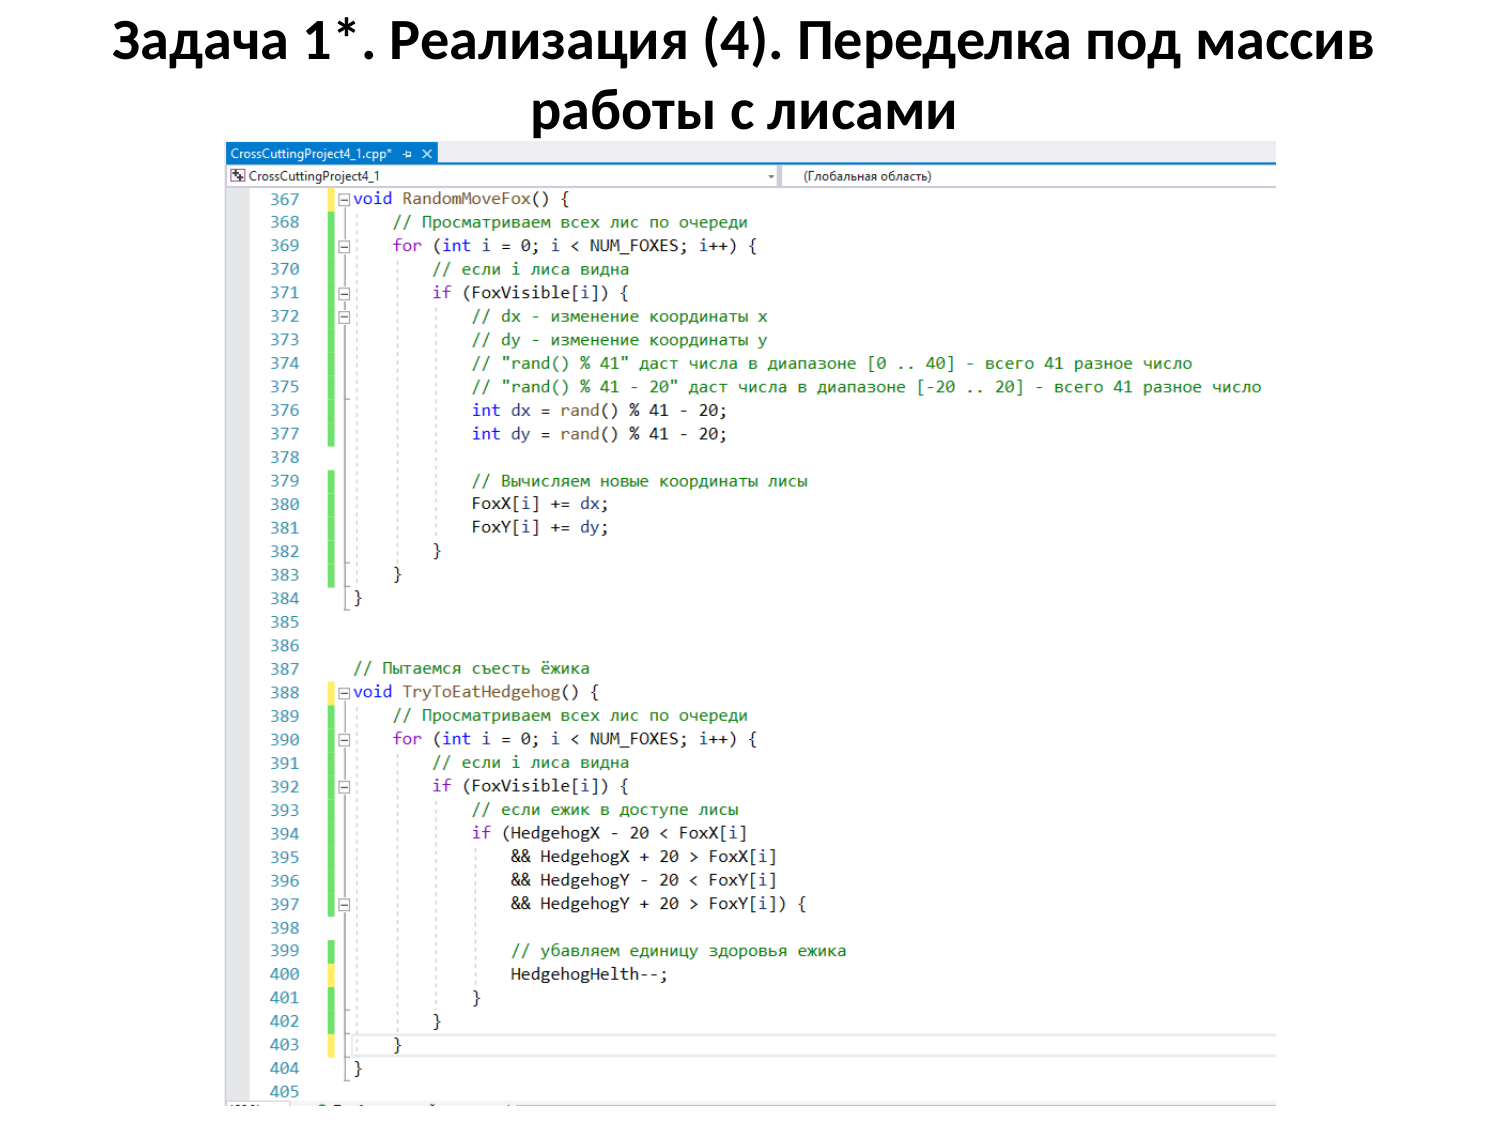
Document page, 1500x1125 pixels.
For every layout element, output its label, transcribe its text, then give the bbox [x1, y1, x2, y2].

title Задача 1*. Реализация (4). Переделка под массив работы с лисами [29, 19, 1459, 124]
picture [223, 141, 1277, 1107]
